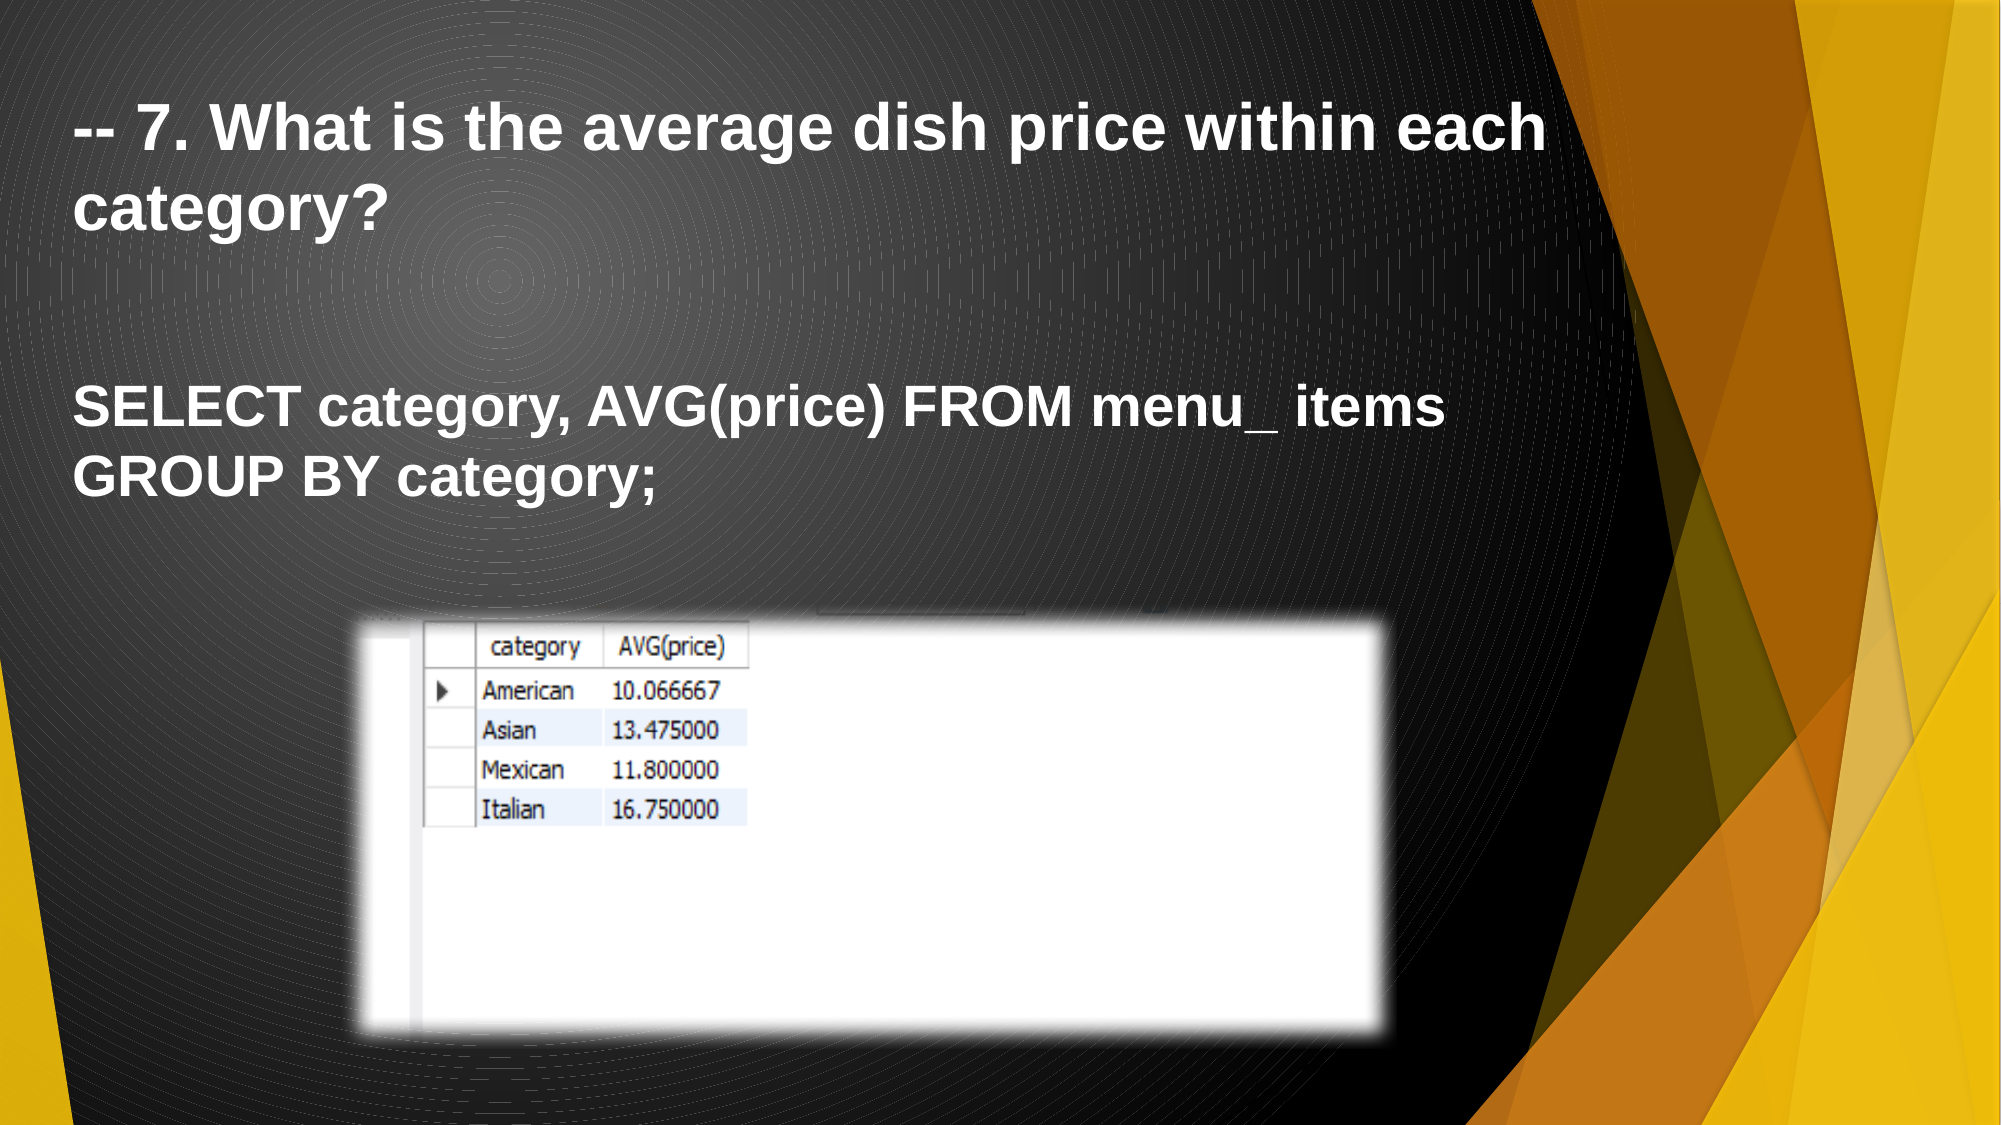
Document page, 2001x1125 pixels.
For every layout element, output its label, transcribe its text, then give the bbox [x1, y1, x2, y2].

text_box -- 7. What is the average dish price within each category? SELECT category, AVG(price) FROM menu_ items GROUP BY category; [57, 76, 1623, 516]
picture [340, 604, 1397, 1050]
